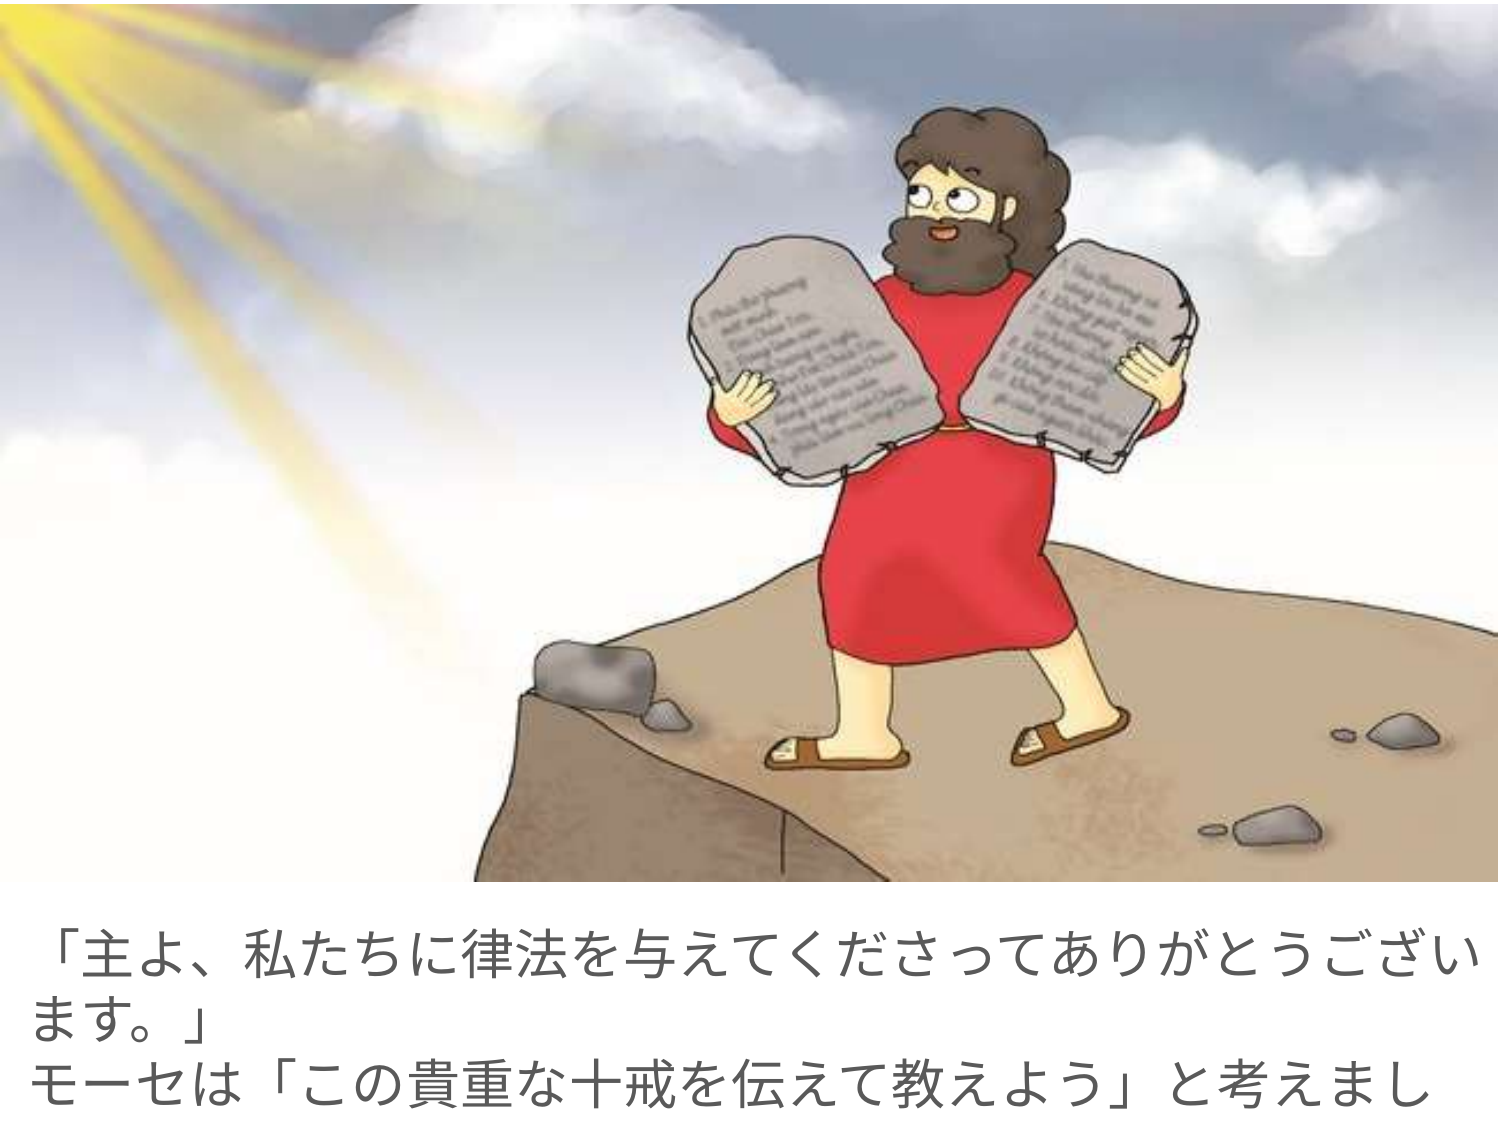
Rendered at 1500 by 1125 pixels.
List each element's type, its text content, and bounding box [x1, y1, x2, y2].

picture [0, 4, 1498, 882]
text_box 「主よ、私たちに律法を与えてくださってありがとうございます。」 モーセは「この貴重な十戒を伝えて教えよう」と考えました。 [11, 912, 1498, 1125]
